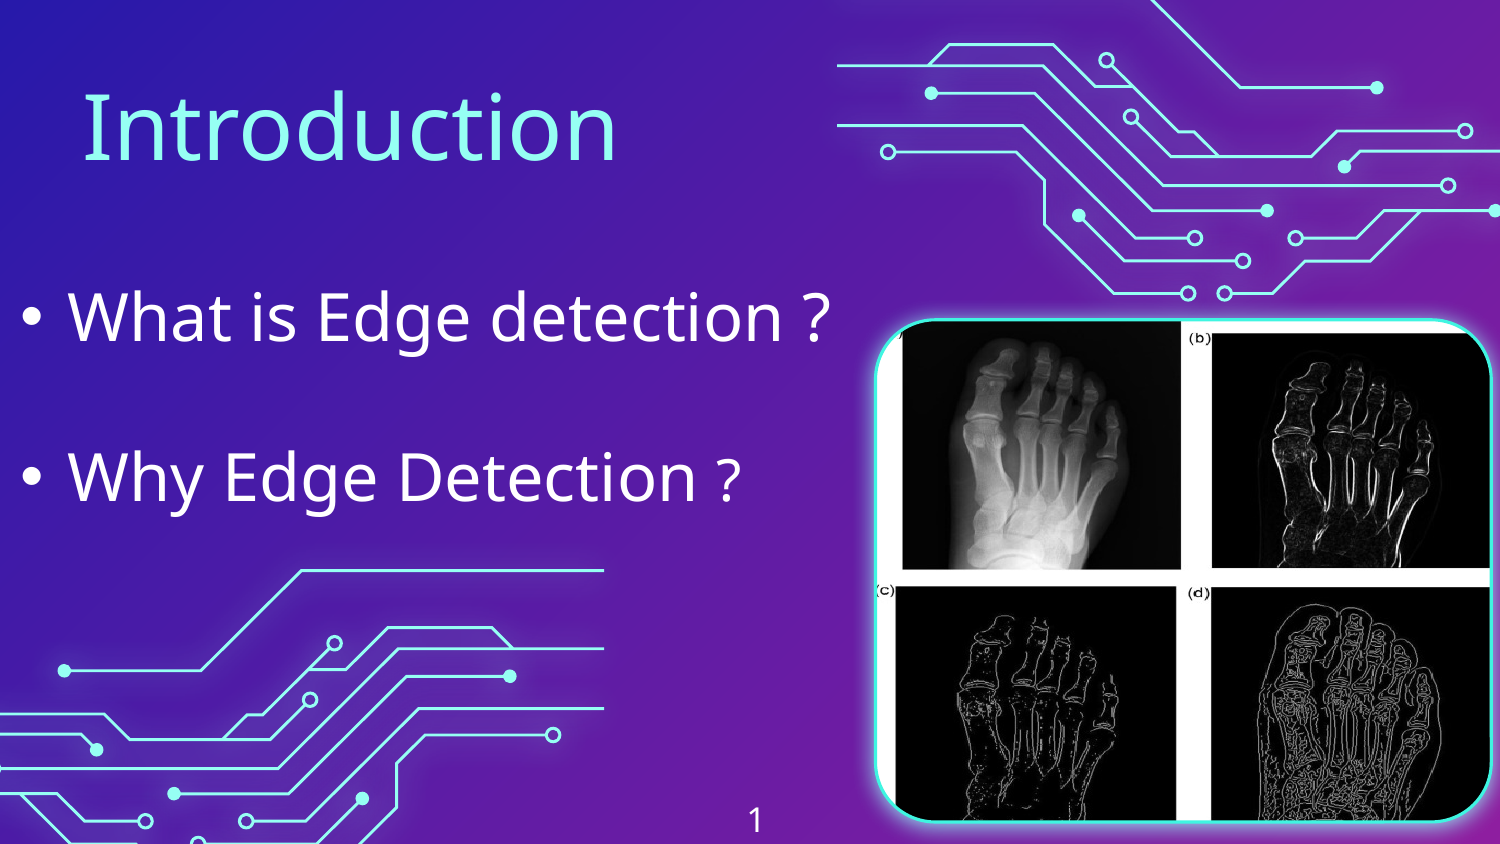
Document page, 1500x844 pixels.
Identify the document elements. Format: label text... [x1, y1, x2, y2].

text_box 1 [731, 790, 769, 844]
title Introduction [75, 76, 627, 141]
subtitle What is Edge detection ? Why Edge Detection ? [20, 141, 876, 609]
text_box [1019, 0, 1336, 485]
text_box [875, 319, 1492, 822]
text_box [105, 385, 422, 844]
